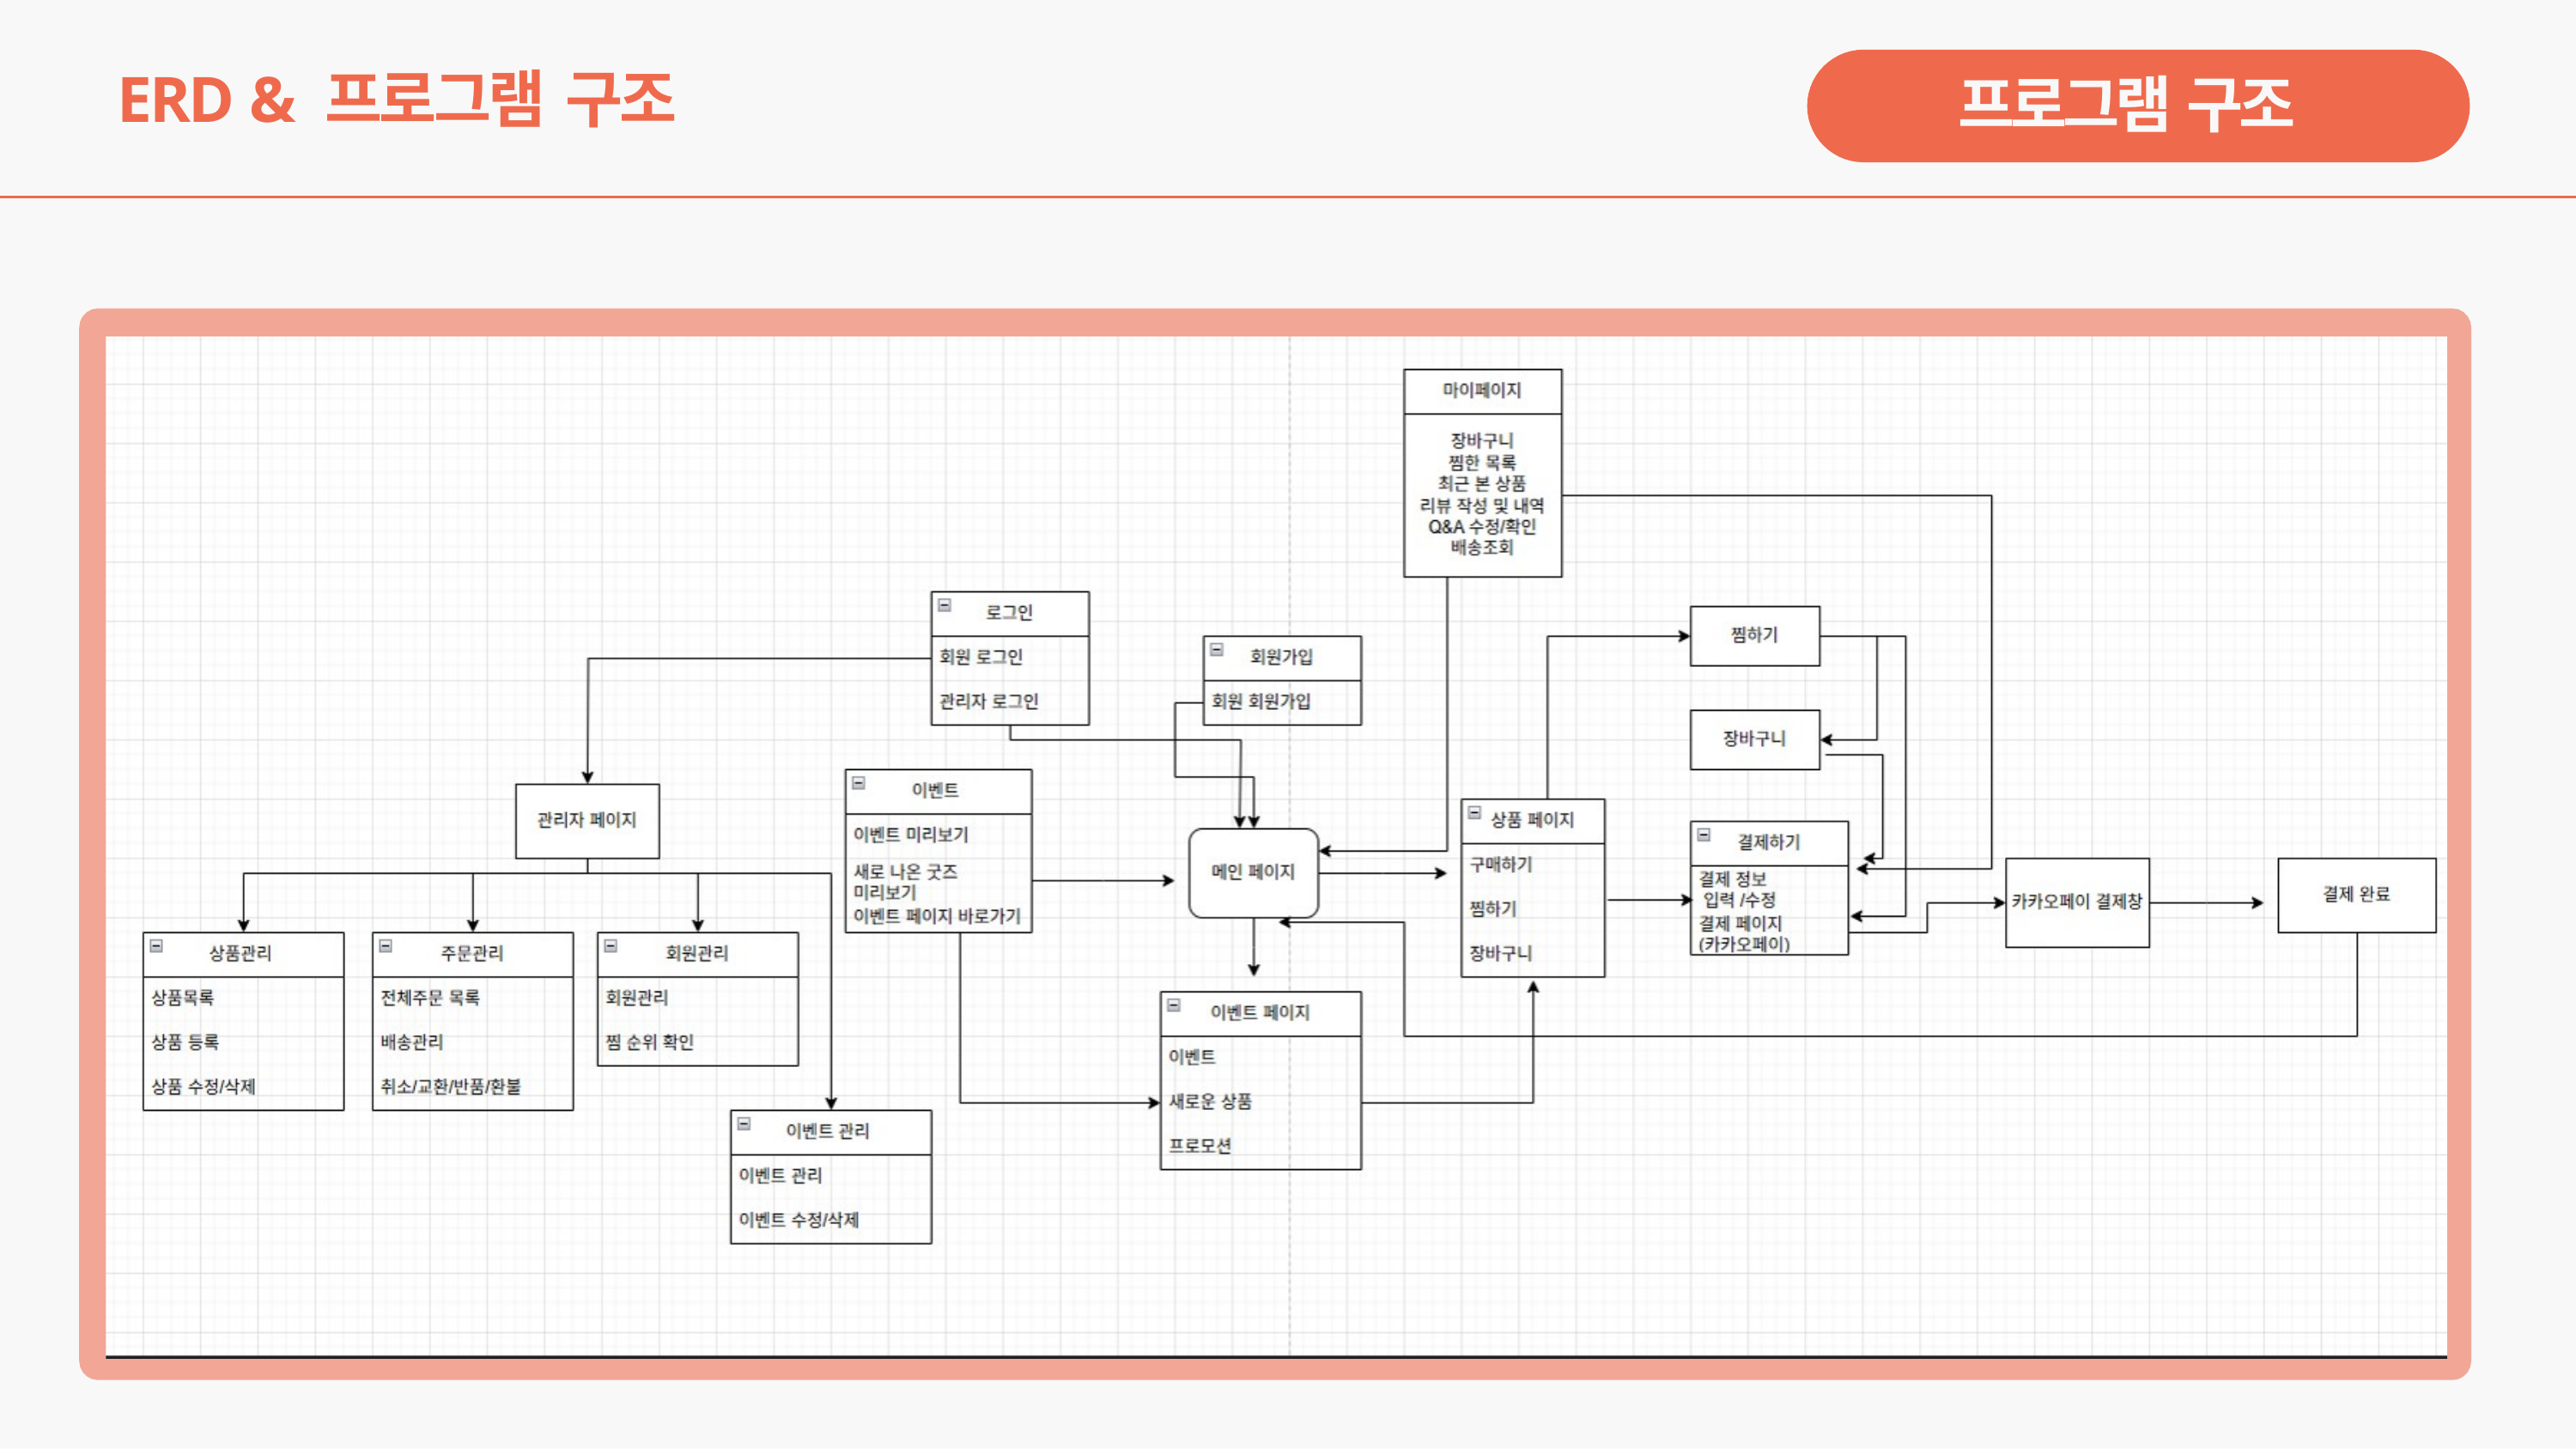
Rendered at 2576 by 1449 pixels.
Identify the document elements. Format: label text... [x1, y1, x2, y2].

text_box [106, 336, 2447, 1359]
text_box 프로그램 구조 [1955, 64, 2324, 141]
text_box [79, 308, 2472, 1380]
title ERD & 프로그램 구조 [115, 58, 694, 302]
text_box [1807, 49, 2470, 163]
